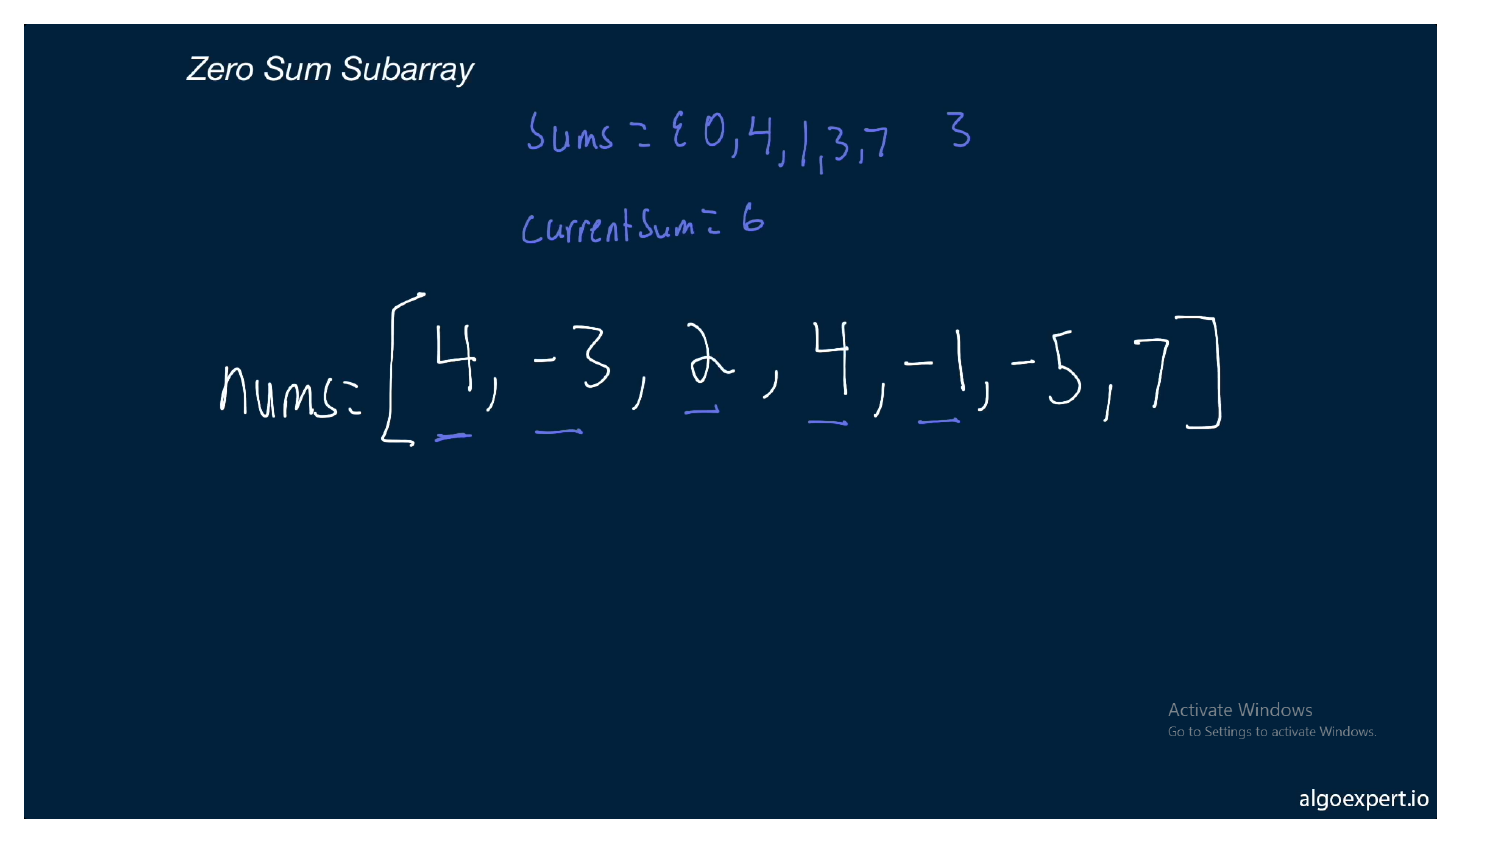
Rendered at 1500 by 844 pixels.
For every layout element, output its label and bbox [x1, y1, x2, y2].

picture [24, 24, 1437, 819]
